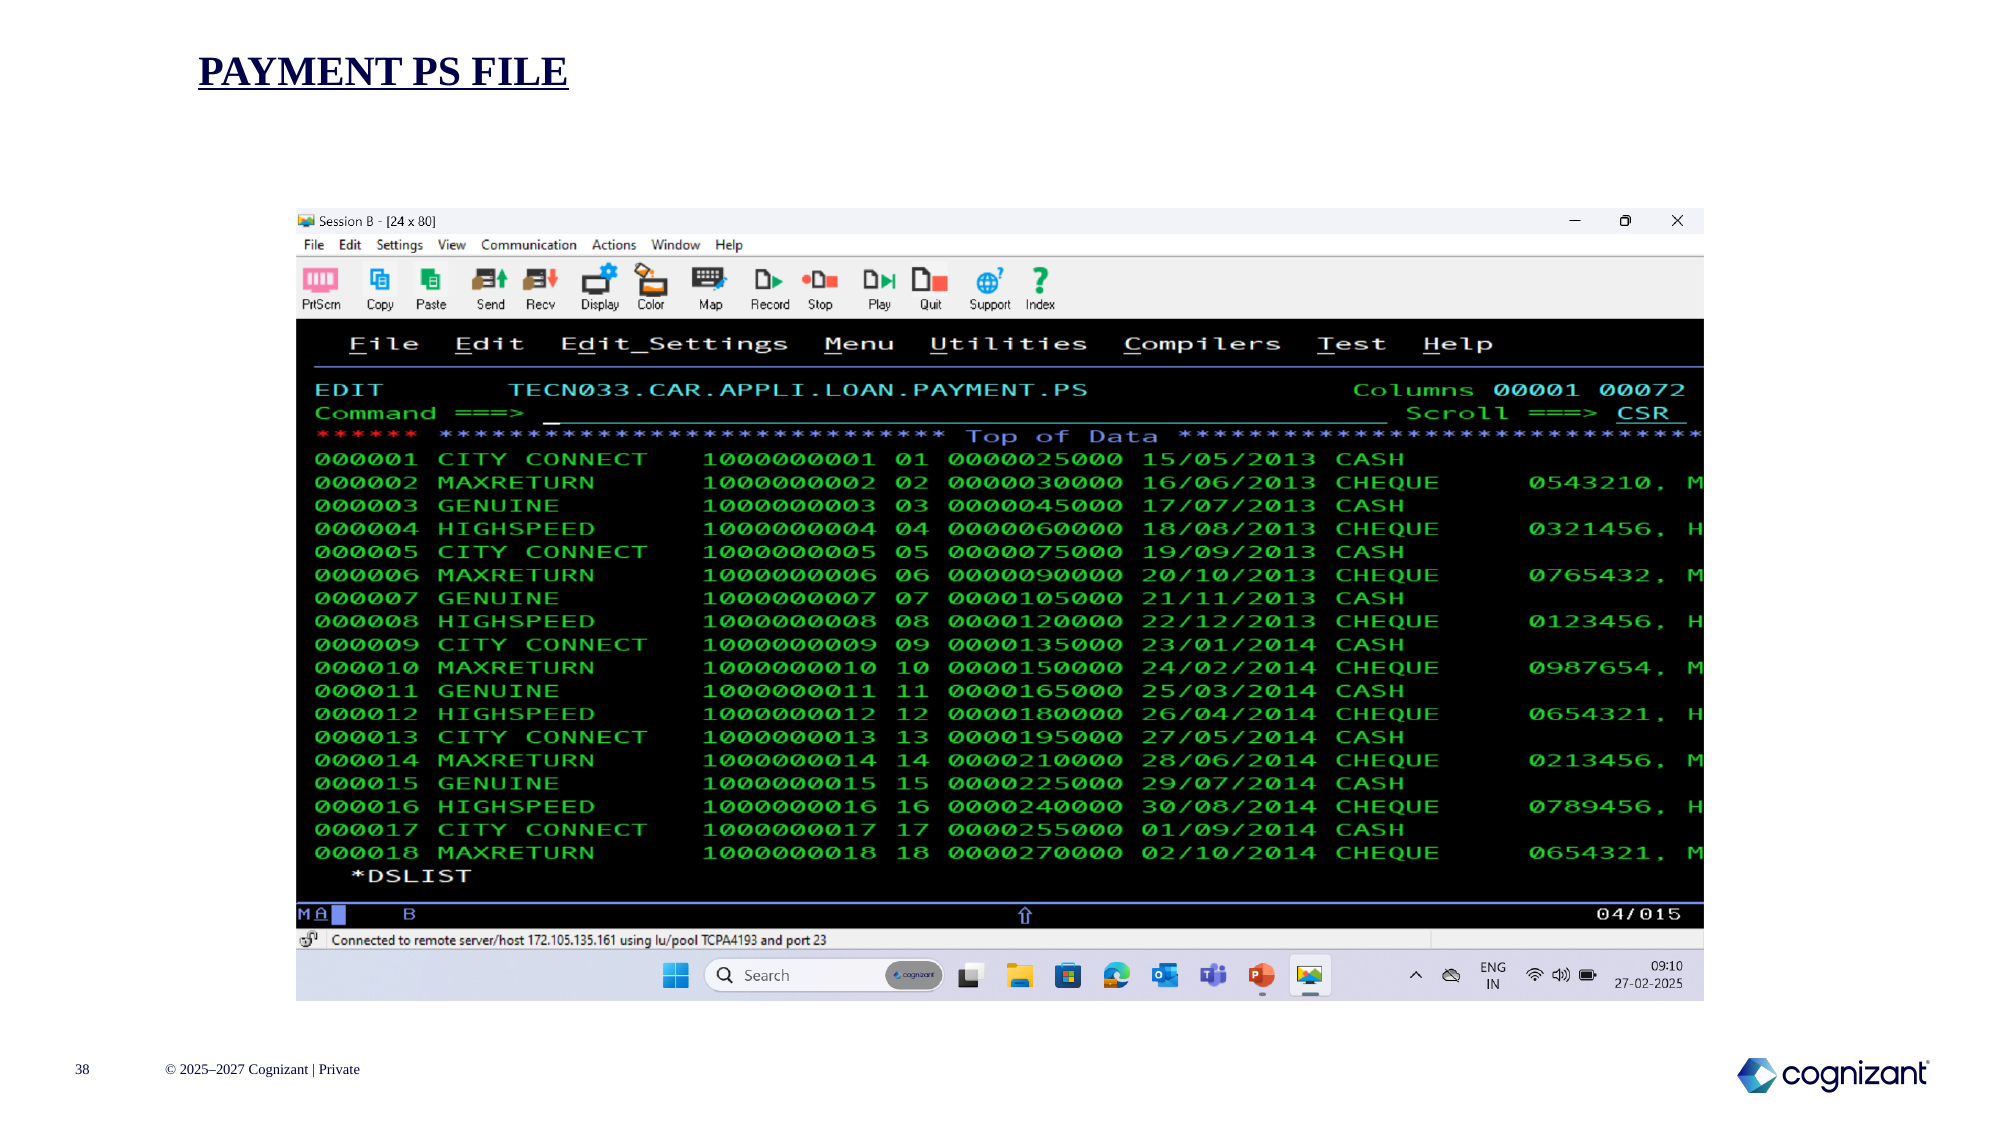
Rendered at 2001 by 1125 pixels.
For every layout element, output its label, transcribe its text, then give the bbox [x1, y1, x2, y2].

picture [295, 207, 1705, 1001]
footer © 2025–2027 Cognizant | Private [165, 1050, 456, 1088]
slide_number 38 [75, 1050, 135, 1088]
text_box PAYMENT PS FILE [198, 49, 1408, 95]
picture [1737, 1058, 1930, 1093]
